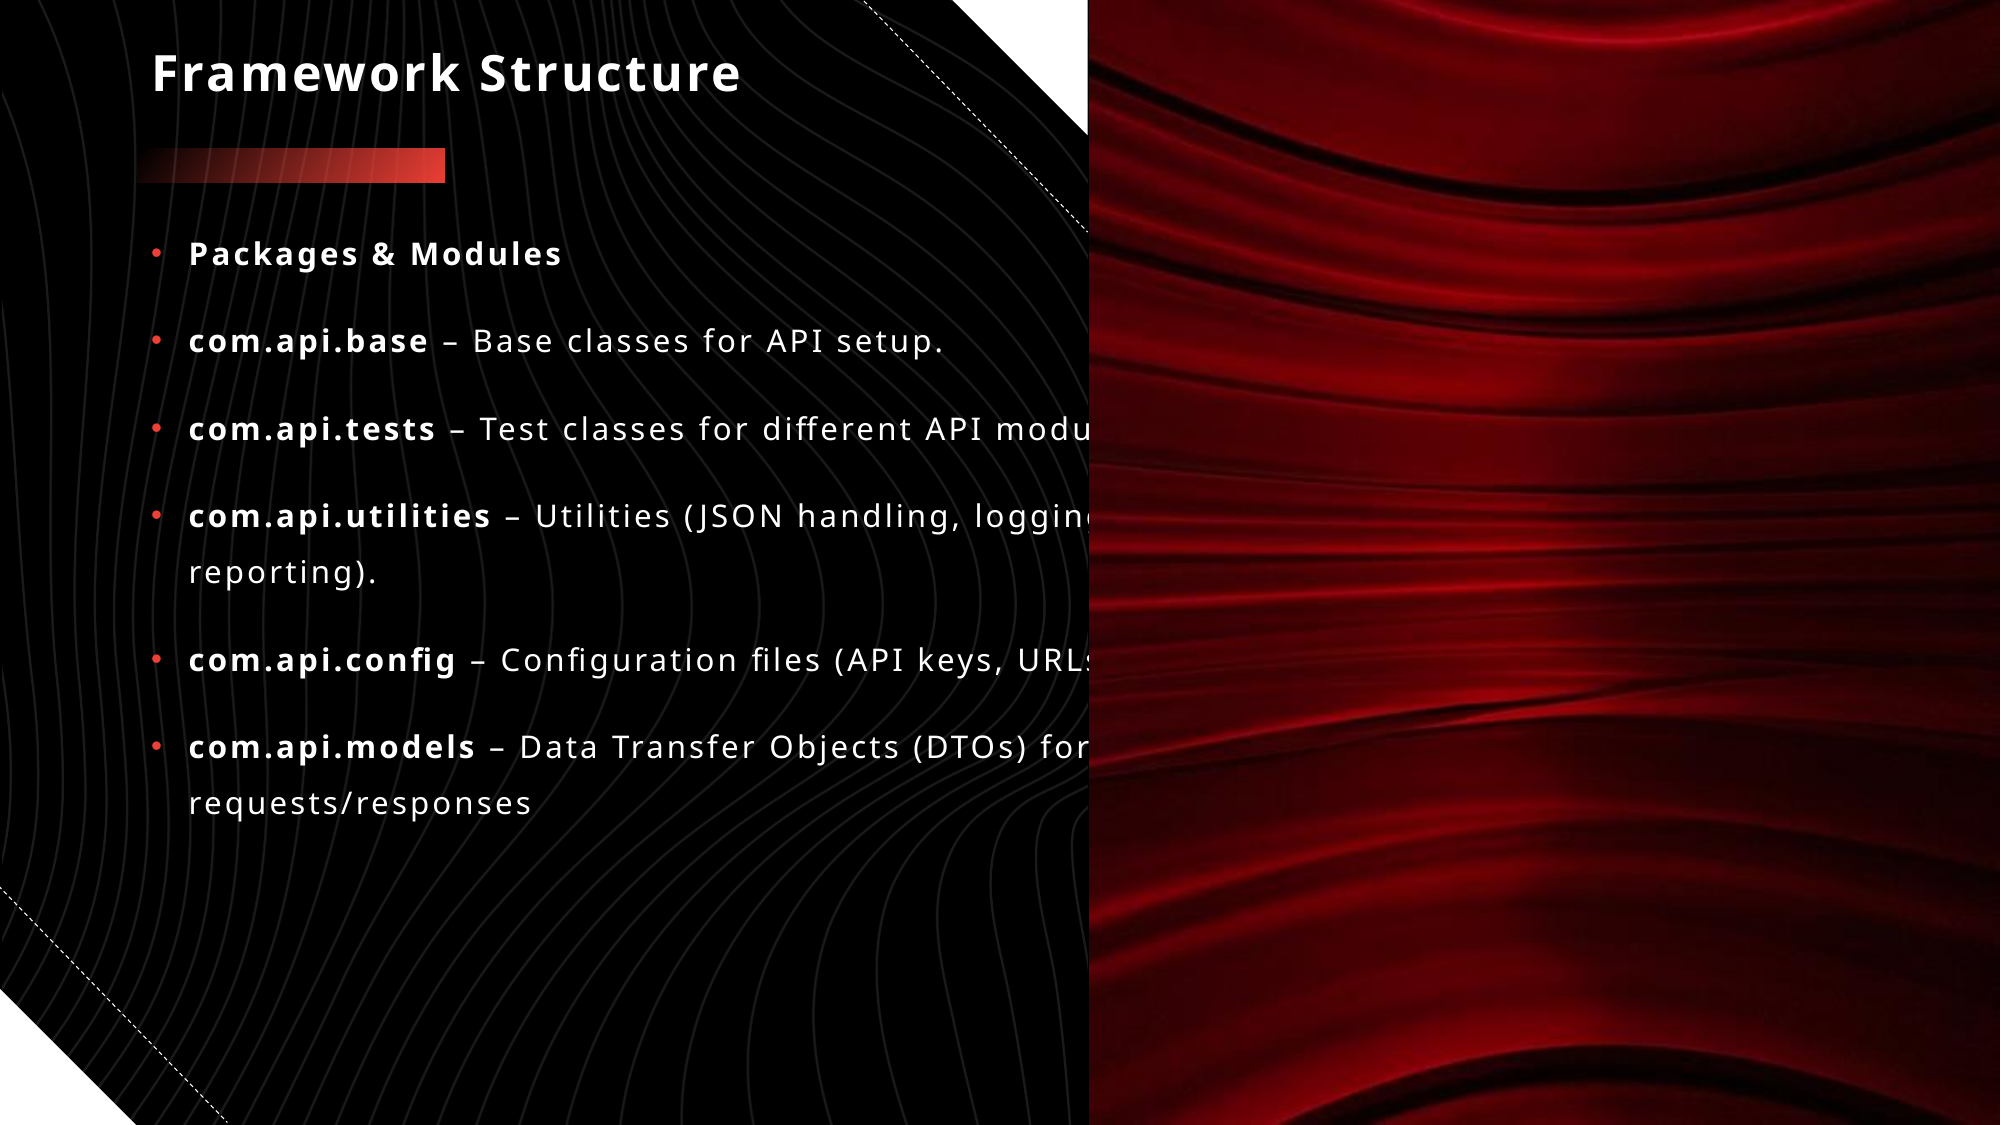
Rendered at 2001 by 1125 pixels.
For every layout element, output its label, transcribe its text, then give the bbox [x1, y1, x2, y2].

picture [1089, 0, 2000, 1125]
list Packages & Modules com.api.base – Base classes for API setup. com.api.tests – Test classes for different API modules. com.api.utilities – Utilities (JSON handling, logging, reporting). com.api.config – Configuration files (API keys, URLs). com.api.models – Data Transfer Objects (DTOs) for JSON requests/responses [136, 207, 1089, 874]
title Framework Structure [136, 27, 934, 124]
